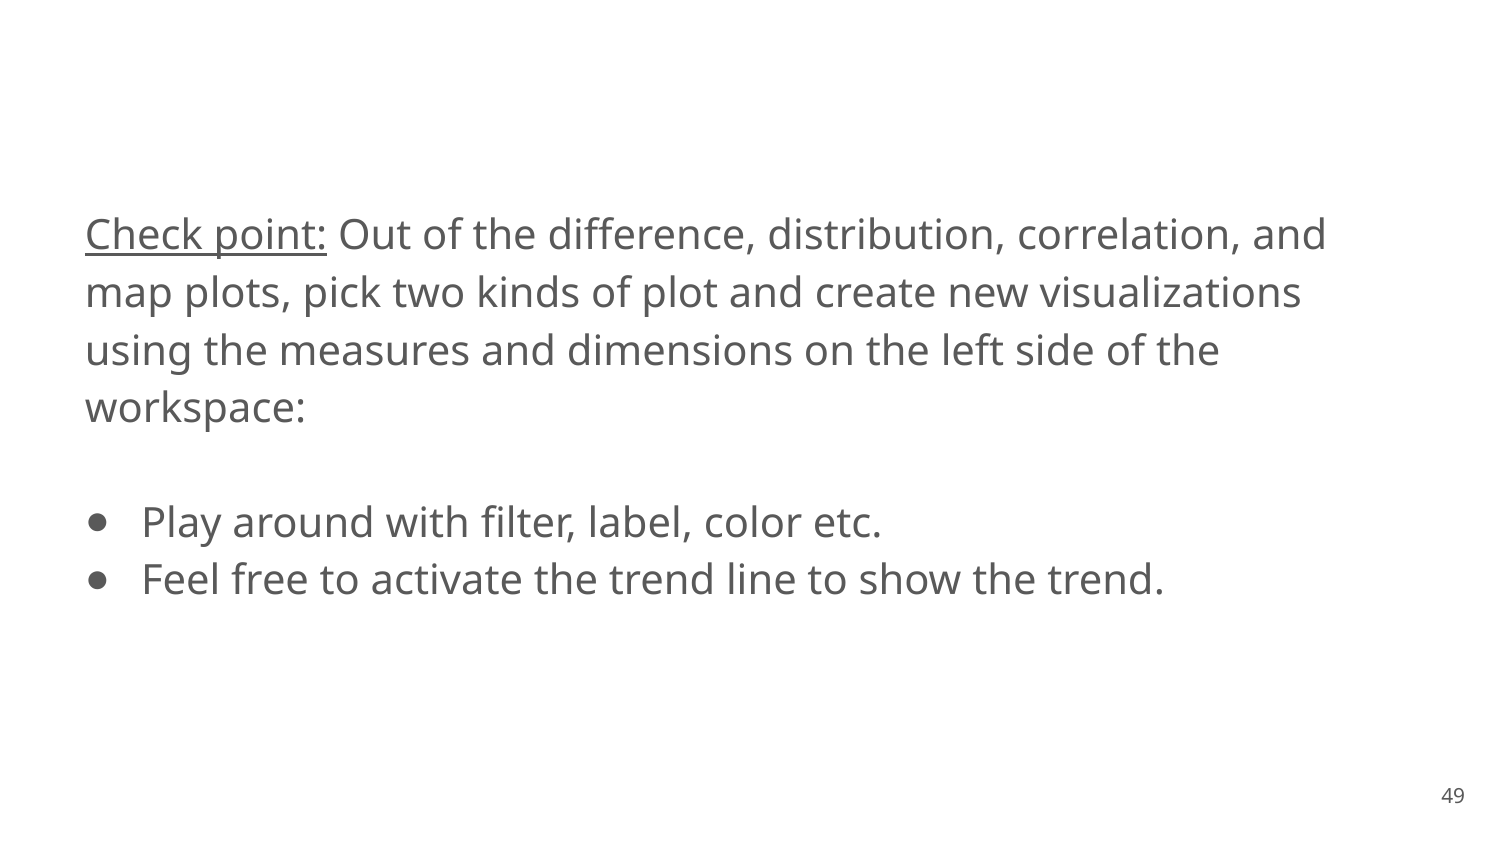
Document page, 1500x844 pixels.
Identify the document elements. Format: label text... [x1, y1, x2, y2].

text_box Check point: Out of the difference, distribution, correlation, and map plots, pick two kinds of plot and create new visualizations using the measures and dimensions on the left side of the workspace: Play around with filter, label, color etc. Feel free to activate the trend line to show the trend. [51, 185, 1390, 747]
slide_number 49 [1389, 764, 1480, 830]
